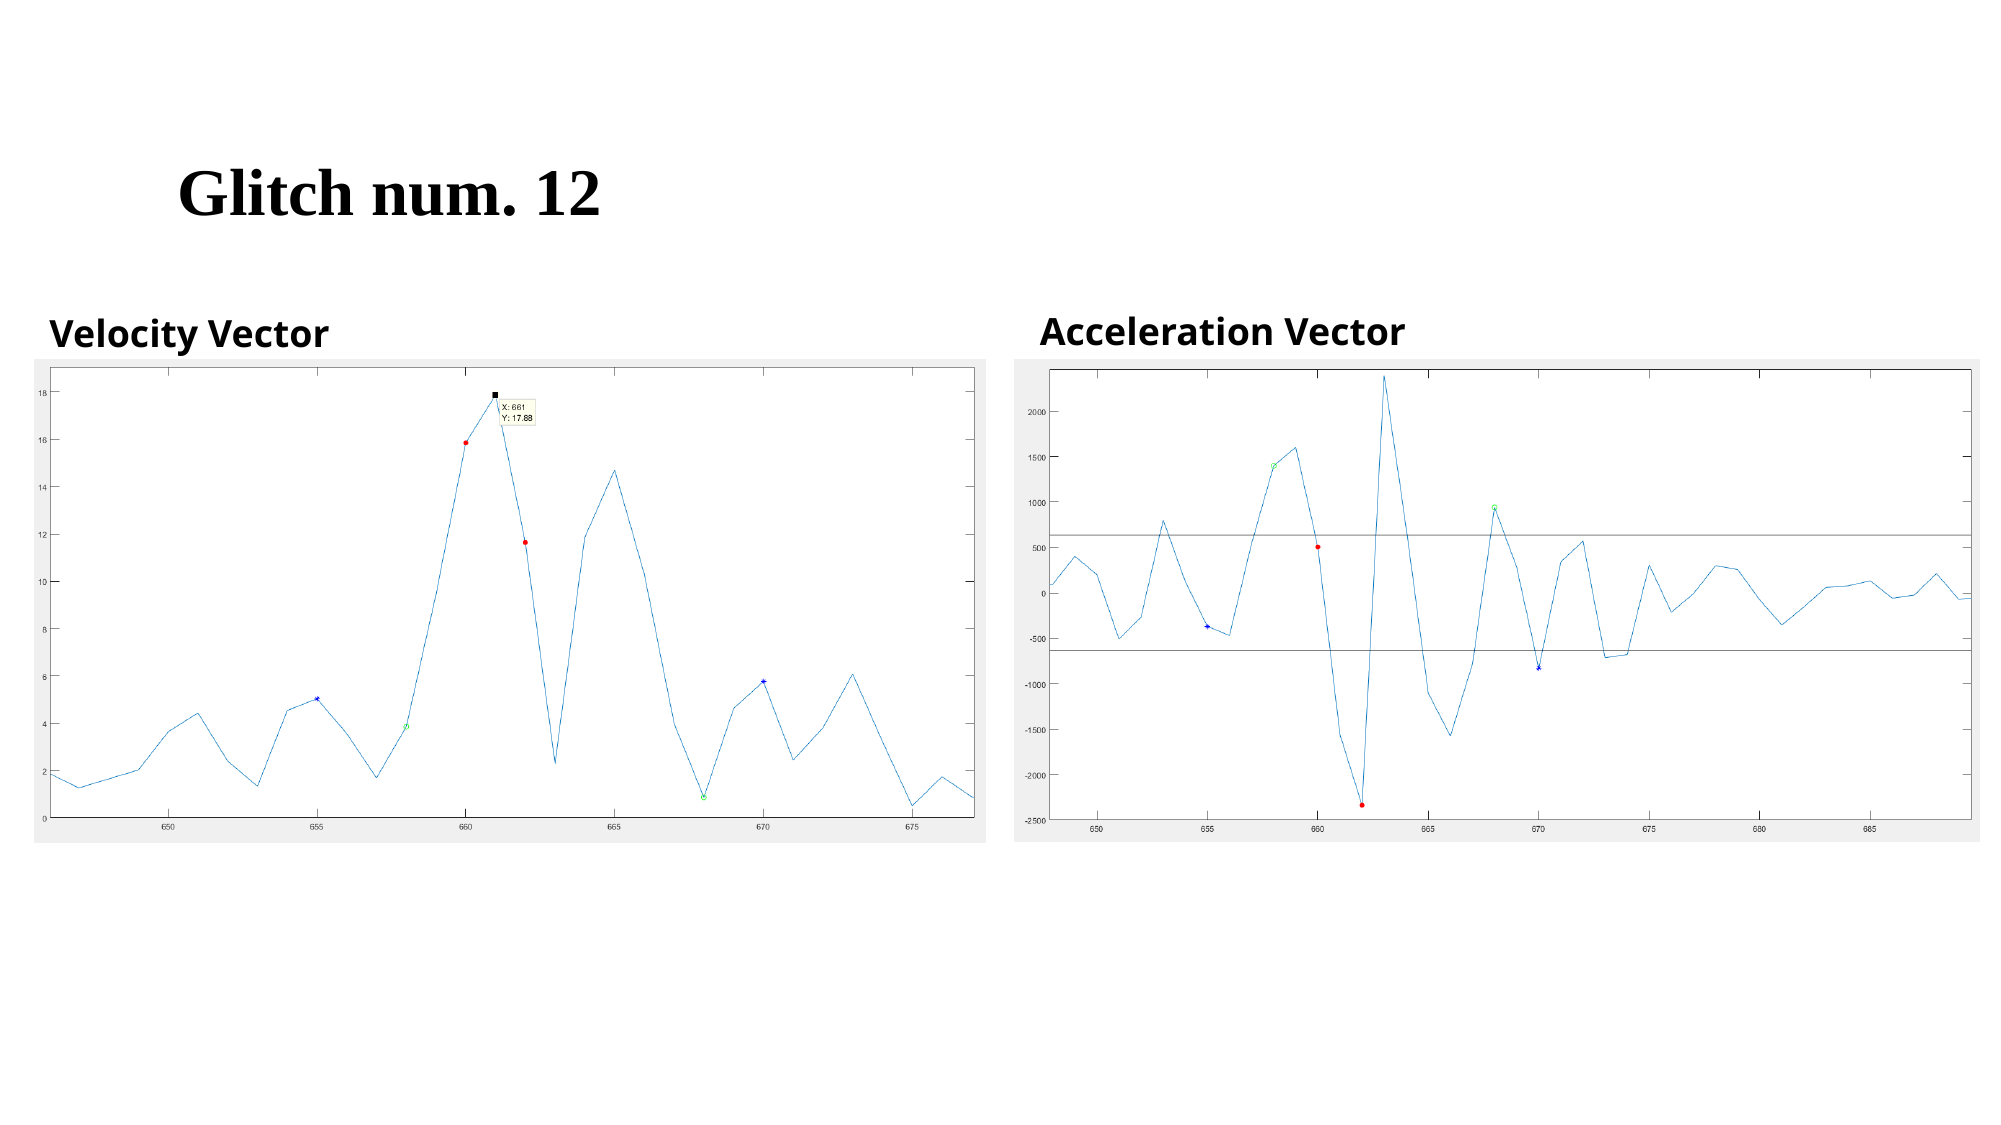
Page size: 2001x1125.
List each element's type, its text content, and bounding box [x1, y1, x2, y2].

picture [34, 359, 986, 843]
text_box Acceleration Vector [1025, 300, 1540, 359]
text_box Velocity Vector [34, 302, 549, 359]
picture [1013, 359, 1980, 842]
text_box Glitch num. 12 [162, 84, 1888, 303]
